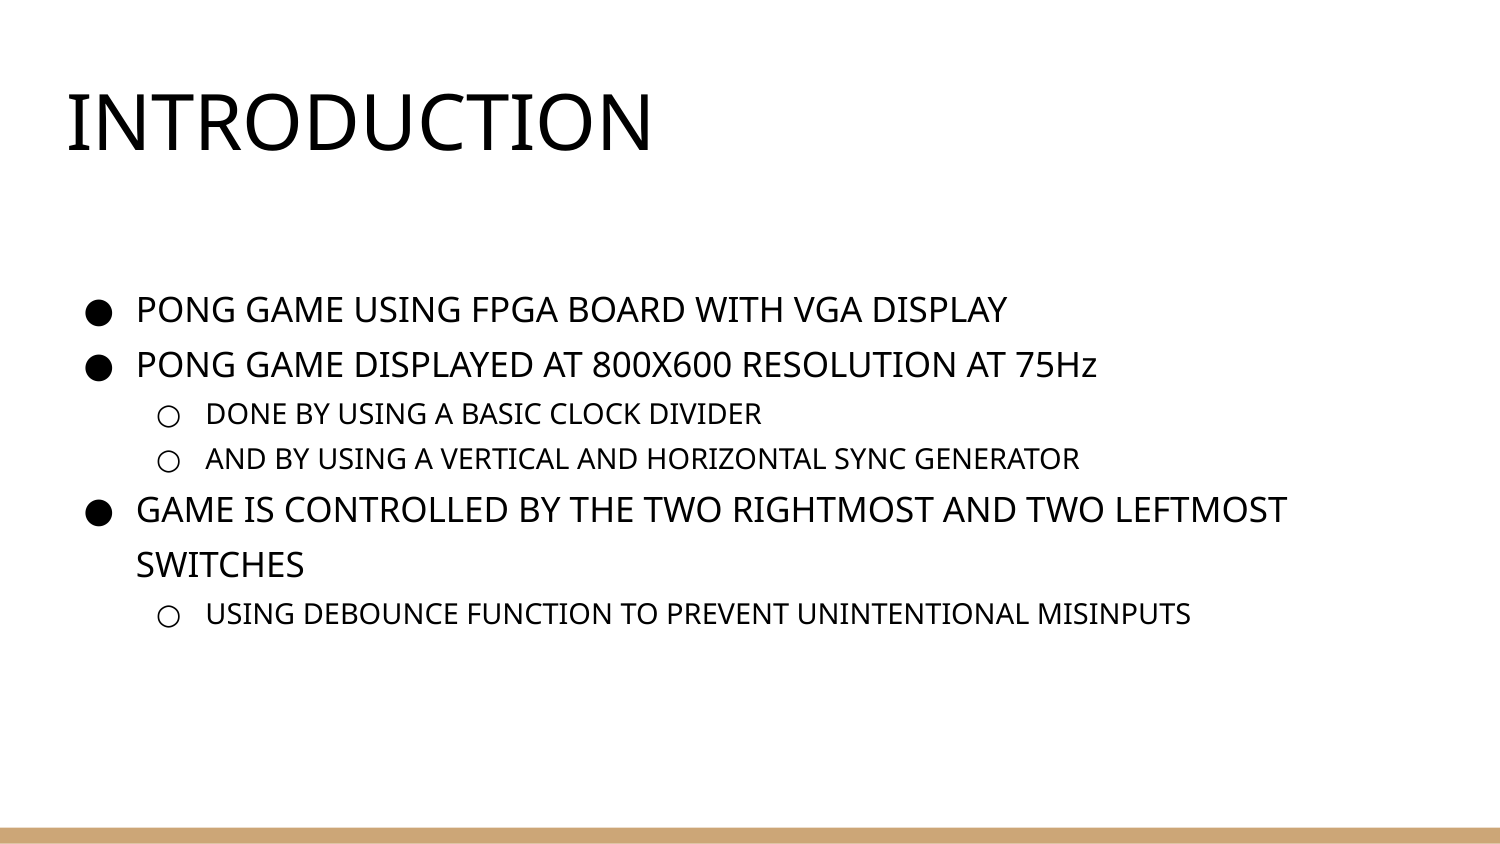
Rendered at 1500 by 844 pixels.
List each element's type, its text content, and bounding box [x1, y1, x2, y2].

list PONG GAME USING FPGA BOARD WITH VGA DISPLAY PONG GAME DISPLAYED AT 800X600 RESOLUTION AT 75Hz DONE BY USING A BASIC CLOCK DIVIDER AND BY USING A VERTICAL AND HORIZONTAL SYNC GENERATOR GAME IS CONTROLLED BY THE TWO RIGHTMOST AND TWO LEFTMOST SWITCHES USING DEBOUNCE FUNCTION TO PREVENT UNINTENTIONAL MISINPUTS [51, 262, 1449, 658]
title INTRODUCTION [51, 51, 1449, 189]
